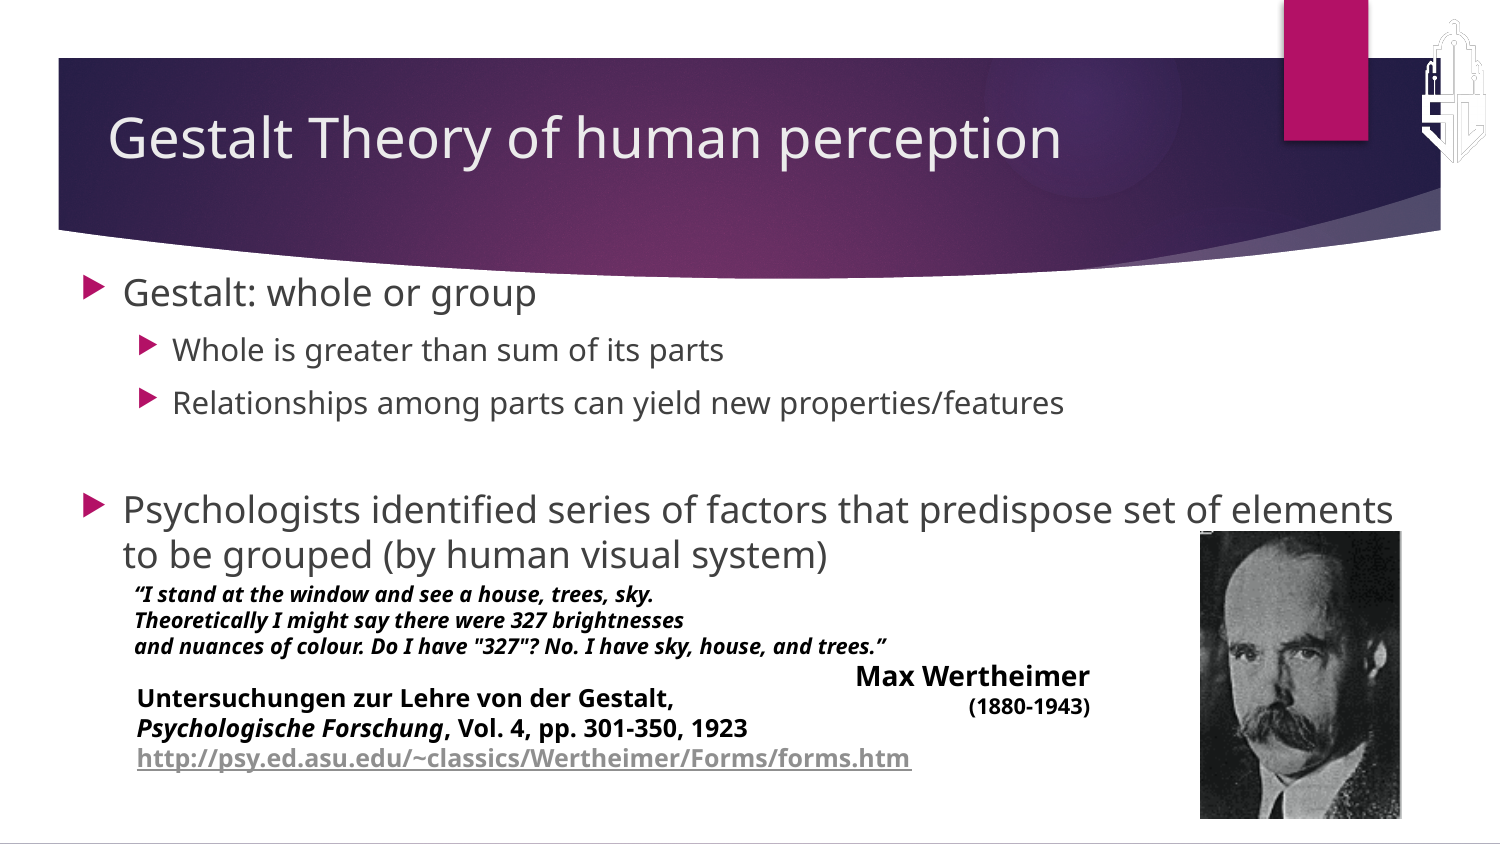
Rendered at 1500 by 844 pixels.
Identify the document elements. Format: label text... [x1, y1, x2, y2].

picture [1422, 19, 1486, 163]
text_box “I stand at the window and see a house, trees, sky. Theoretically I might say there were 327 brightnesses and nuances of colour. Do I have "327"? No. I have sky, house, and trees.” Max Wertheimer (1880-1943) [119, 572, 1106, 727]
title Gestalt Theory of human perception [92, 65, 1150, 207]
list Gestalt: whole or group Whole is greater than sum of its parts Relationships among parts can yield new properties/features Psychologists identified series of factors that predispose set of elements to be grouped (by human visual system) [65, 261, 1435, 819]
text_box Untersuchungen zur Lehre von der Gestalt, Psychologische Forschung, Vol. 4, pp. 301-350, 1923 http://psy.ed.asu.edu/~classics/Wertheimer/Forms/forms.htm [121, 674, 1108, 784]
picture [1199, 530, 1403, 819]
